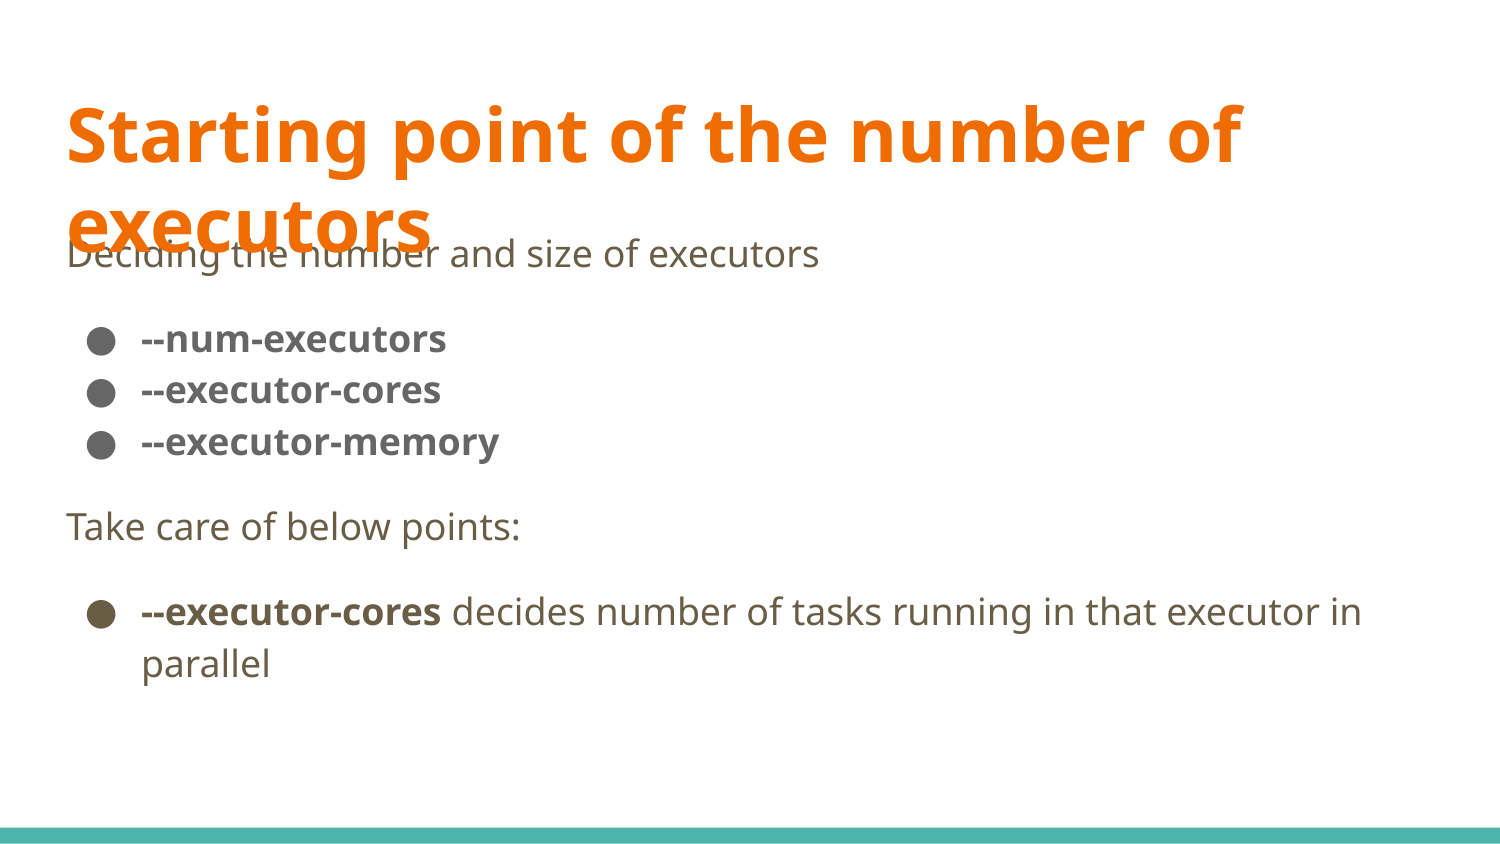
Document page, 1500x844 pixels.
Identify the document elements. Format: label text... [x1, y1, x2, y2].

list Deciding the number and size of executors --num-executors --executor-cores --executor-memory Take care of below points: --executor-cores decides number of tasks running in that executor in parallel [51, 207, 1449, 821]
title Starting point of the number of executors [51, 72, 1449, 189]
